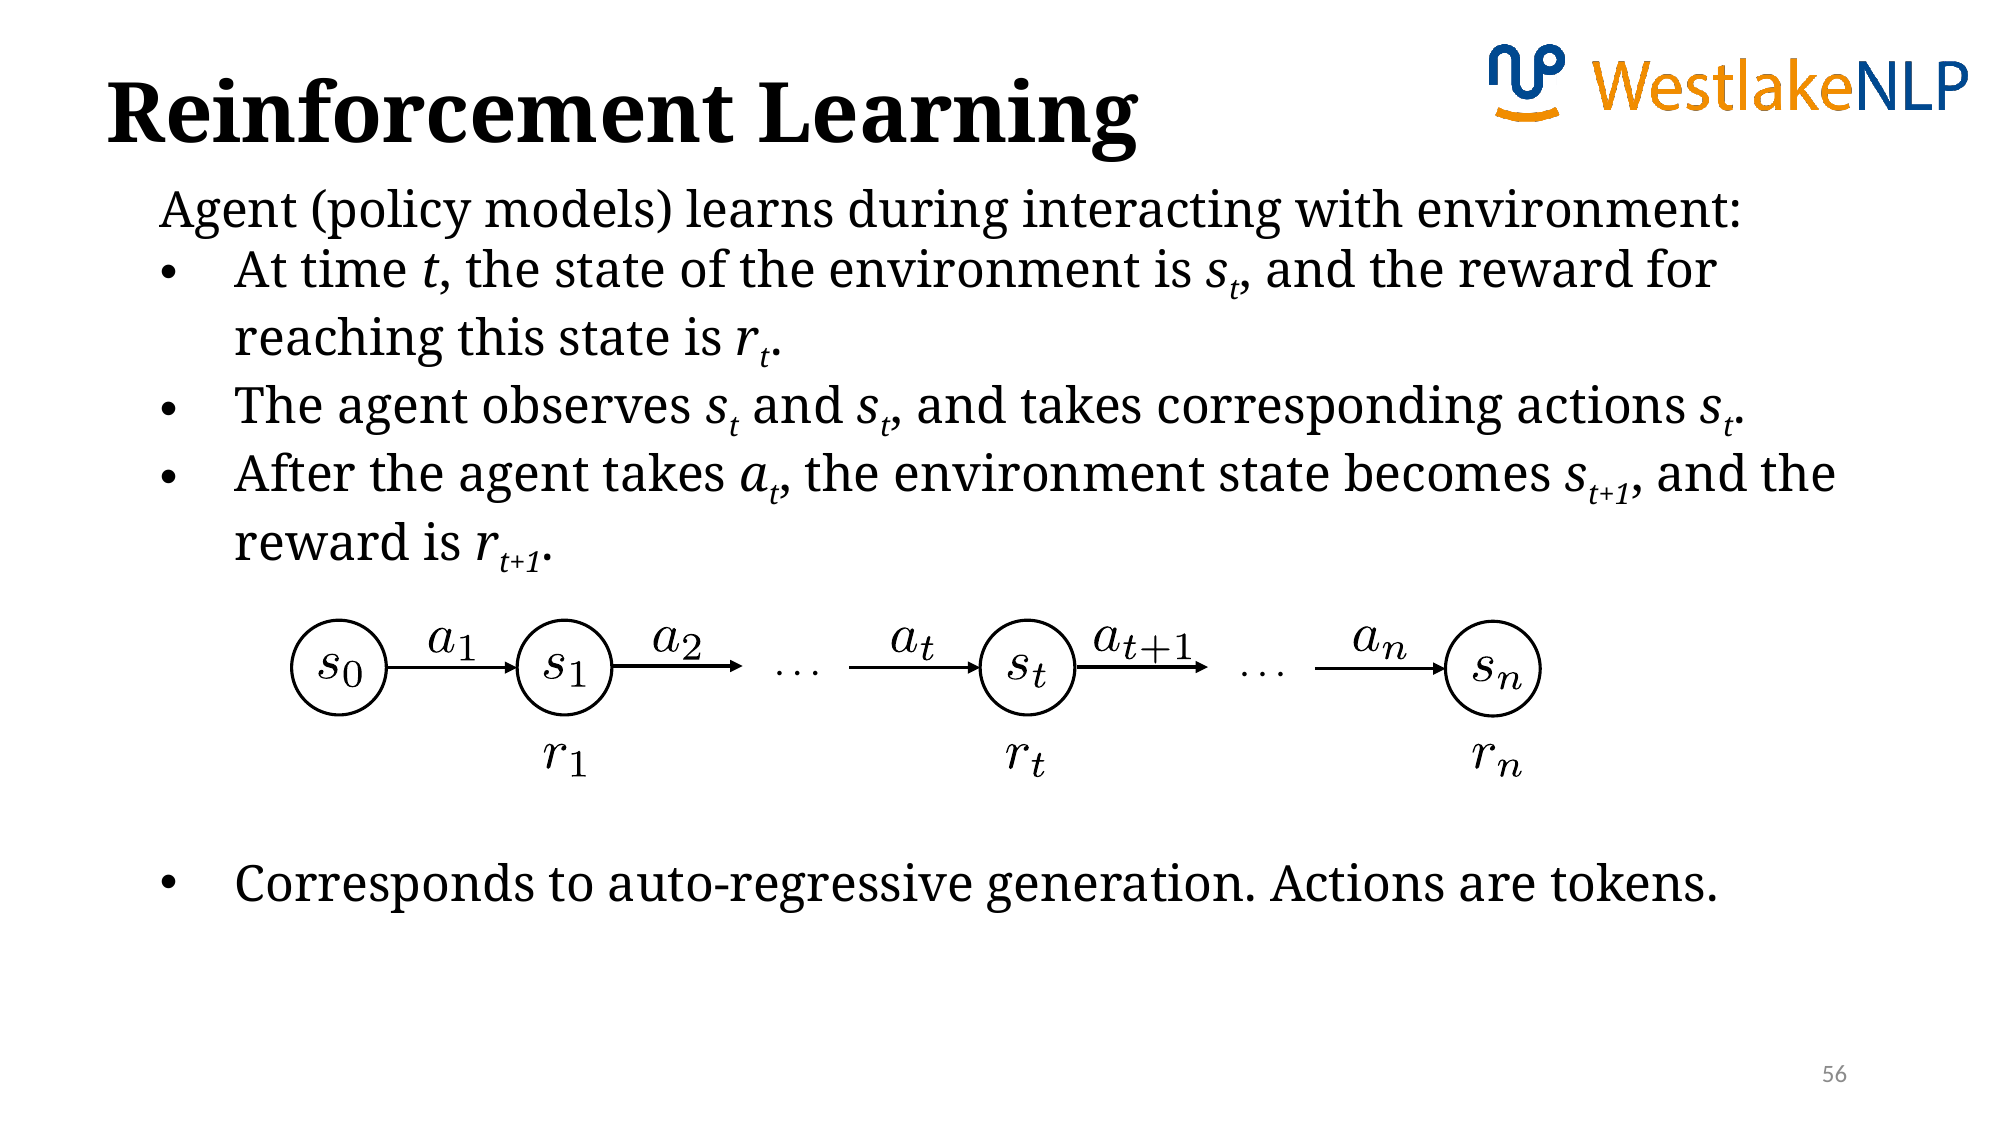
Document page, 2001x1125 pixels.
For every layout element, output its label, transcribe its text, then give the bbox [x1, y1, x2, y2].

text_box Corresponds to auto-regressive generation. Actions are tokens. [144, 843, 1911, 919]
slide_number 56 [1412, 1042, 1863, 1103]
text_box Agent (policy models) learns during interacting with environment: At time t, the state of the environment is st, and the reward for reaching this state is rt. The agent observes st and st, and takes corresponding actions st. After the agent takes at, the environment state becomes st+1, and the reward is rt+1. [144, 169, 1911, 586]
text_box Reinforcement Learning [91, 52, 1459, 168]
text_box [291, 620, 1541, 778]
picture [1459, 0, 2000, 170]
